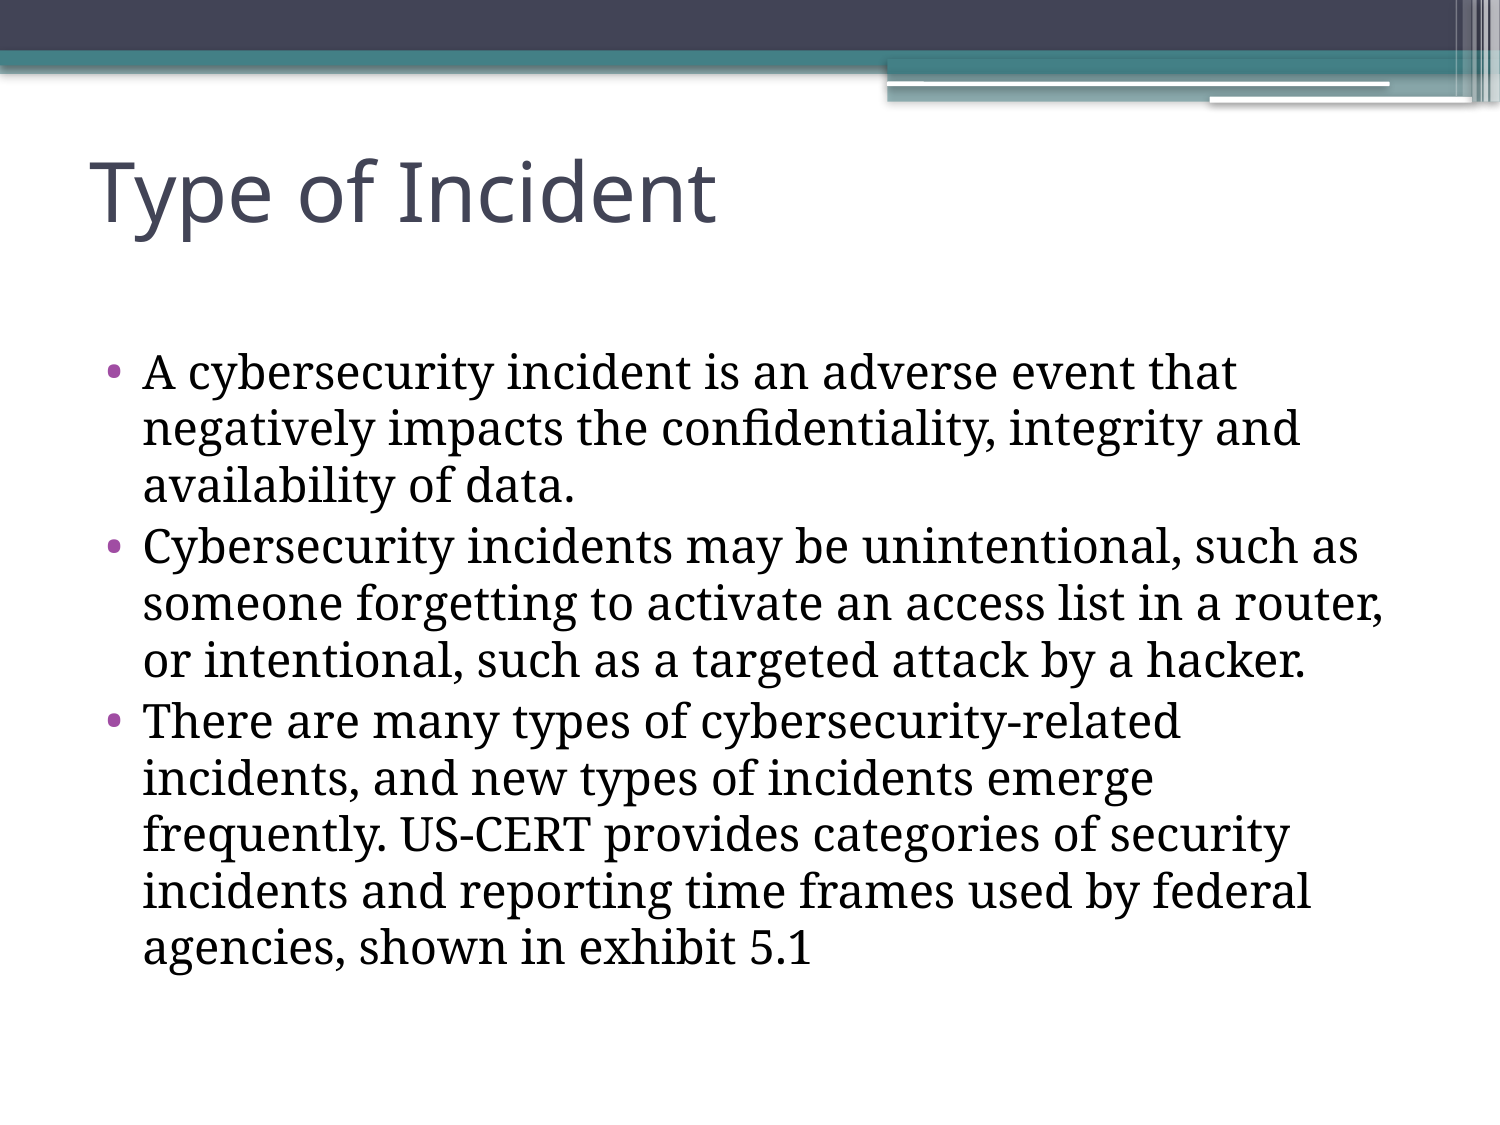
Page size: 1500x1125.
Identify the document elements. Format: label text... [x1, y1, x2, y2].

list A cybersecurity incident is an adverse event that negatively impacts the confidentiality, integrity and availability of data. Cybersecurity incidents may be unintentional, such as someone forgetting to activate an access list in a router, or intentional, such as a targeted attack by a hacker. There are many types of cybersecurity-related incidents, and new types of incidents emerge frequently. US-CERT provides categories of security incidents and reporting time frames used by federal agencies, shown in exhibit 5.1 [75, 273, 1425, 1024]
title Type of Incident [75, 101, 1425, 273]
